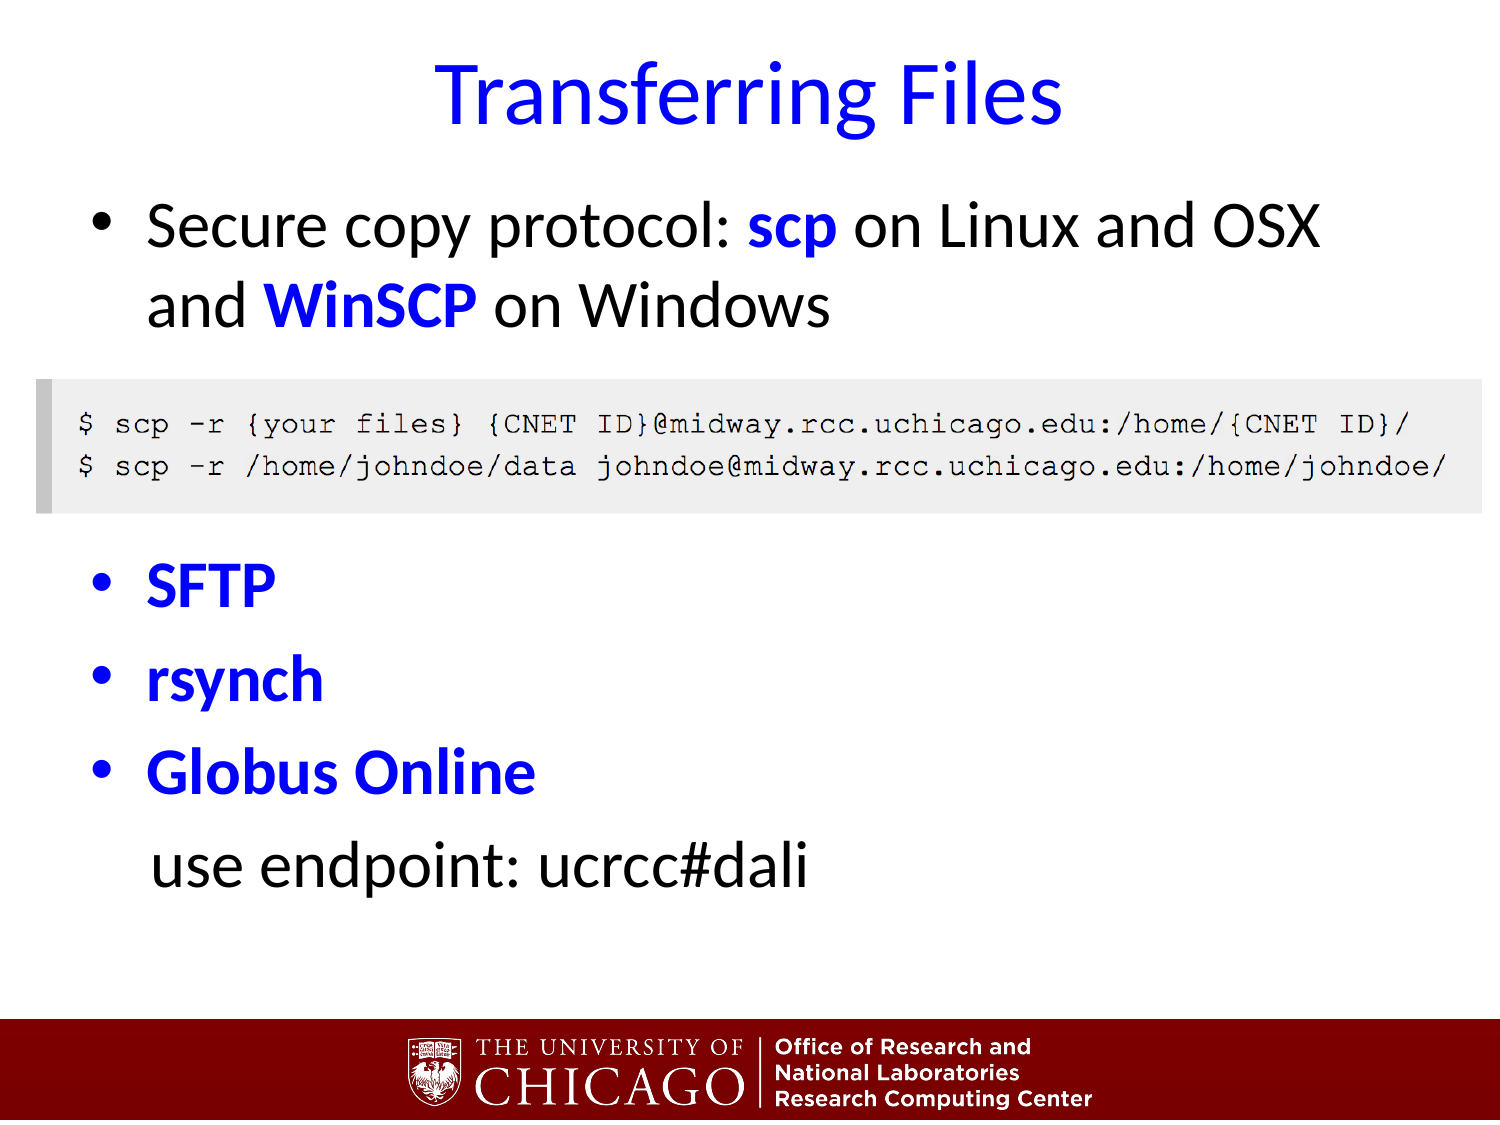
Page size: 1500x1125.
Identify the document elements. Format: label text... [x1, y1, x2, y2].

title Transferring Files [75, 0, 1425, 182]
list Secure copy protocol: scp on Linux and OSX and WinSCP on Windows SFTP rsynch Globus Online use endpoint: ucrcc#dali [75, 182, 1425, 377]
picture [36, 379, 1482, 515]
list Secure copy protocol: scp on Linux and OSX and WinSCP on Windows SFTP rsynch Globus Online use endpoint: ucrcc#dali [75, 523, 1425, 1005]
picture [0, 1019, 1500, 1120]
